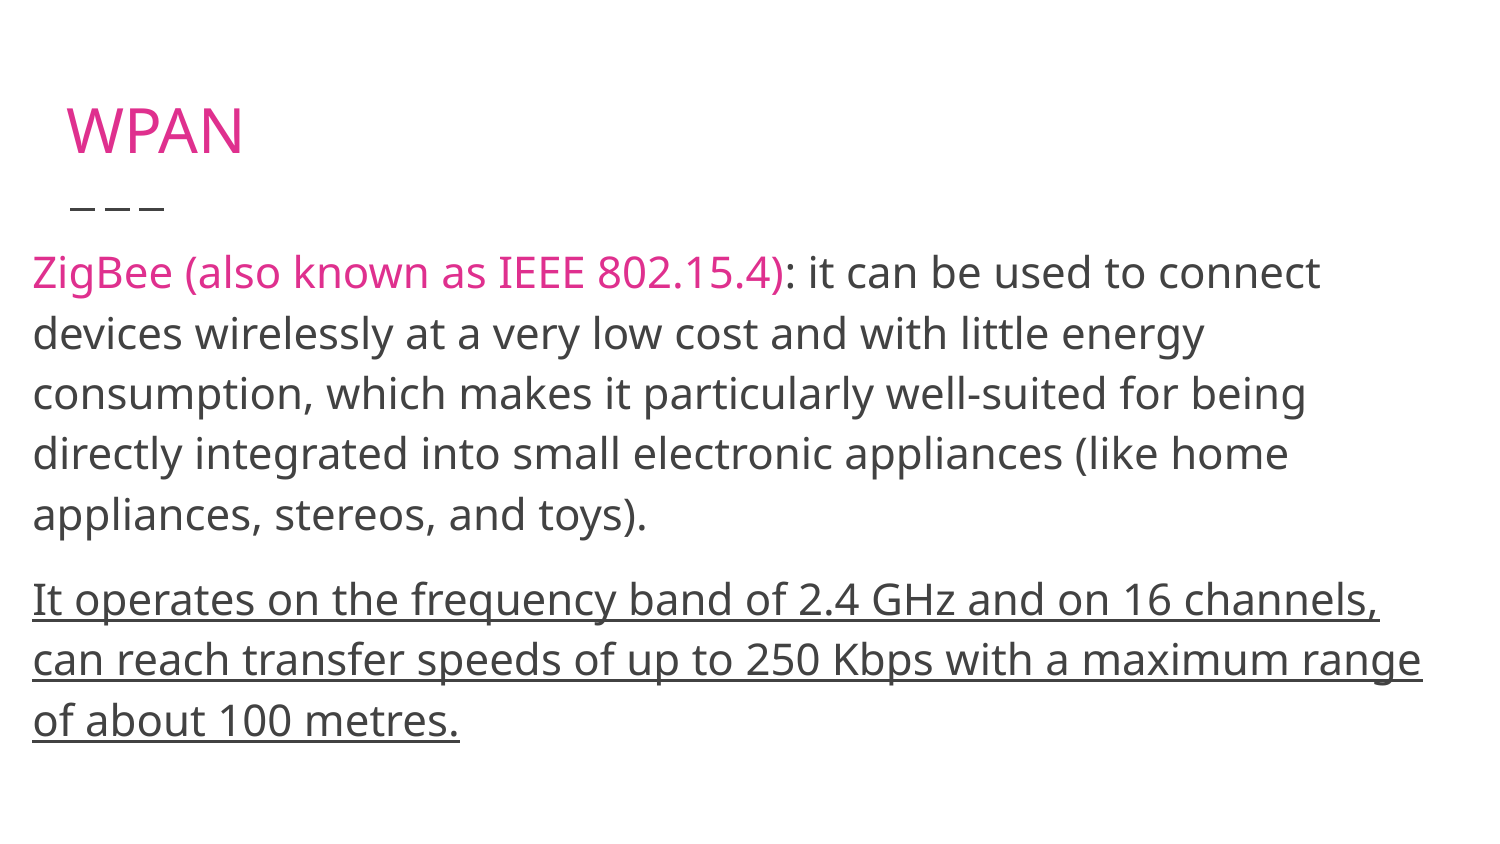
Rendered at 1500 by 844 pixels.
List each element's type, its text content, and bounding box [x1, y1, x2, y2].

title WPAN [51, 61, 1449, 182]
list ZigBee (also known as IEEE 802.15.4): it can be used to connect devices wirelessly at a very low cost and with little energy consumption, which makes it particularly well-suited for being directly integrated into small electronic appliances (like home appliances, stereos, and toys). It operates on the frequency band of 2.4 GHz and on 16 channels, can reach transfer speeds of up to 250 Kbps with a maximum range of about 100 metres. [17, 222, 1467, 797]
